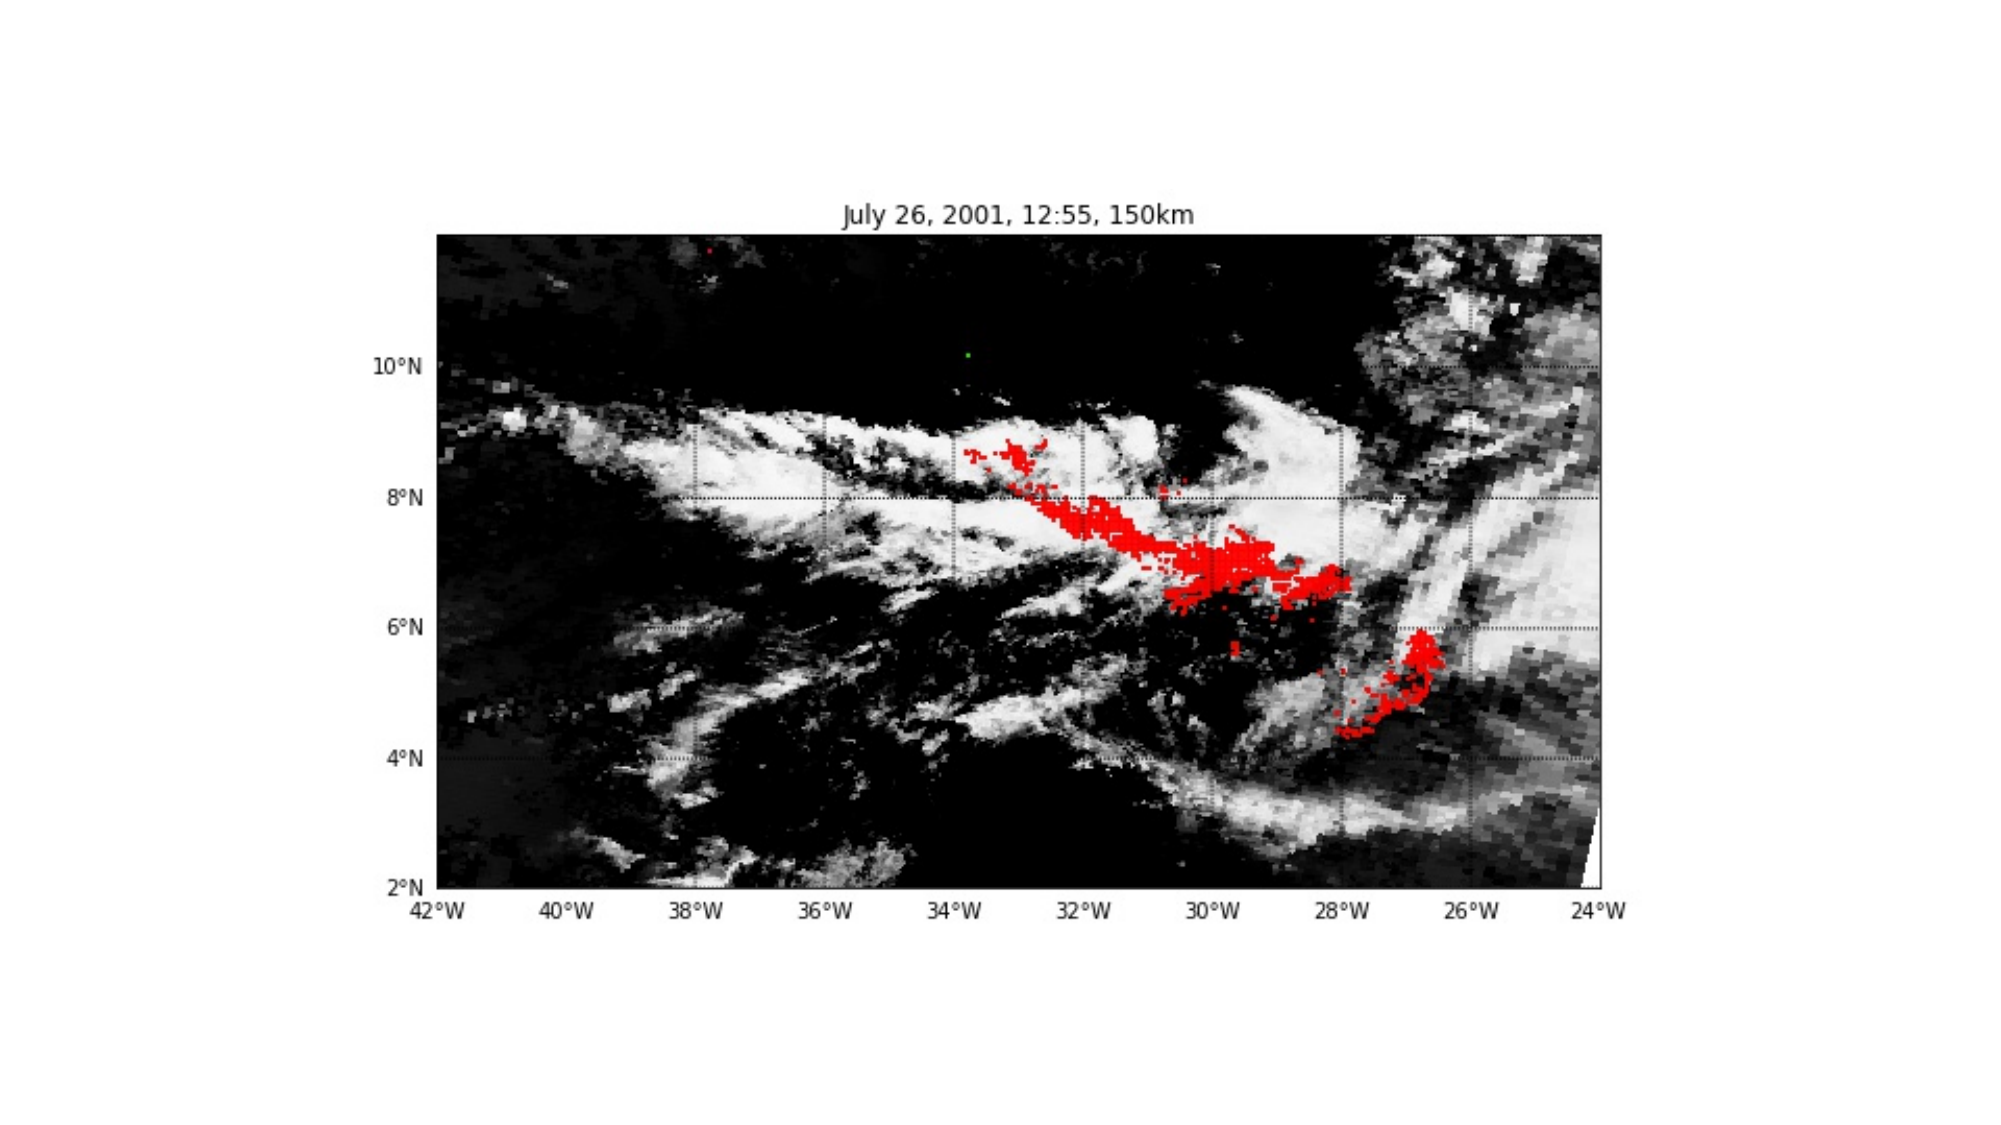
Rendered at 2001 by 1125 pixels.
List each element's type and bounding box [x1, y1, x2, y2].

picture [358, 189, 1642, 936]
